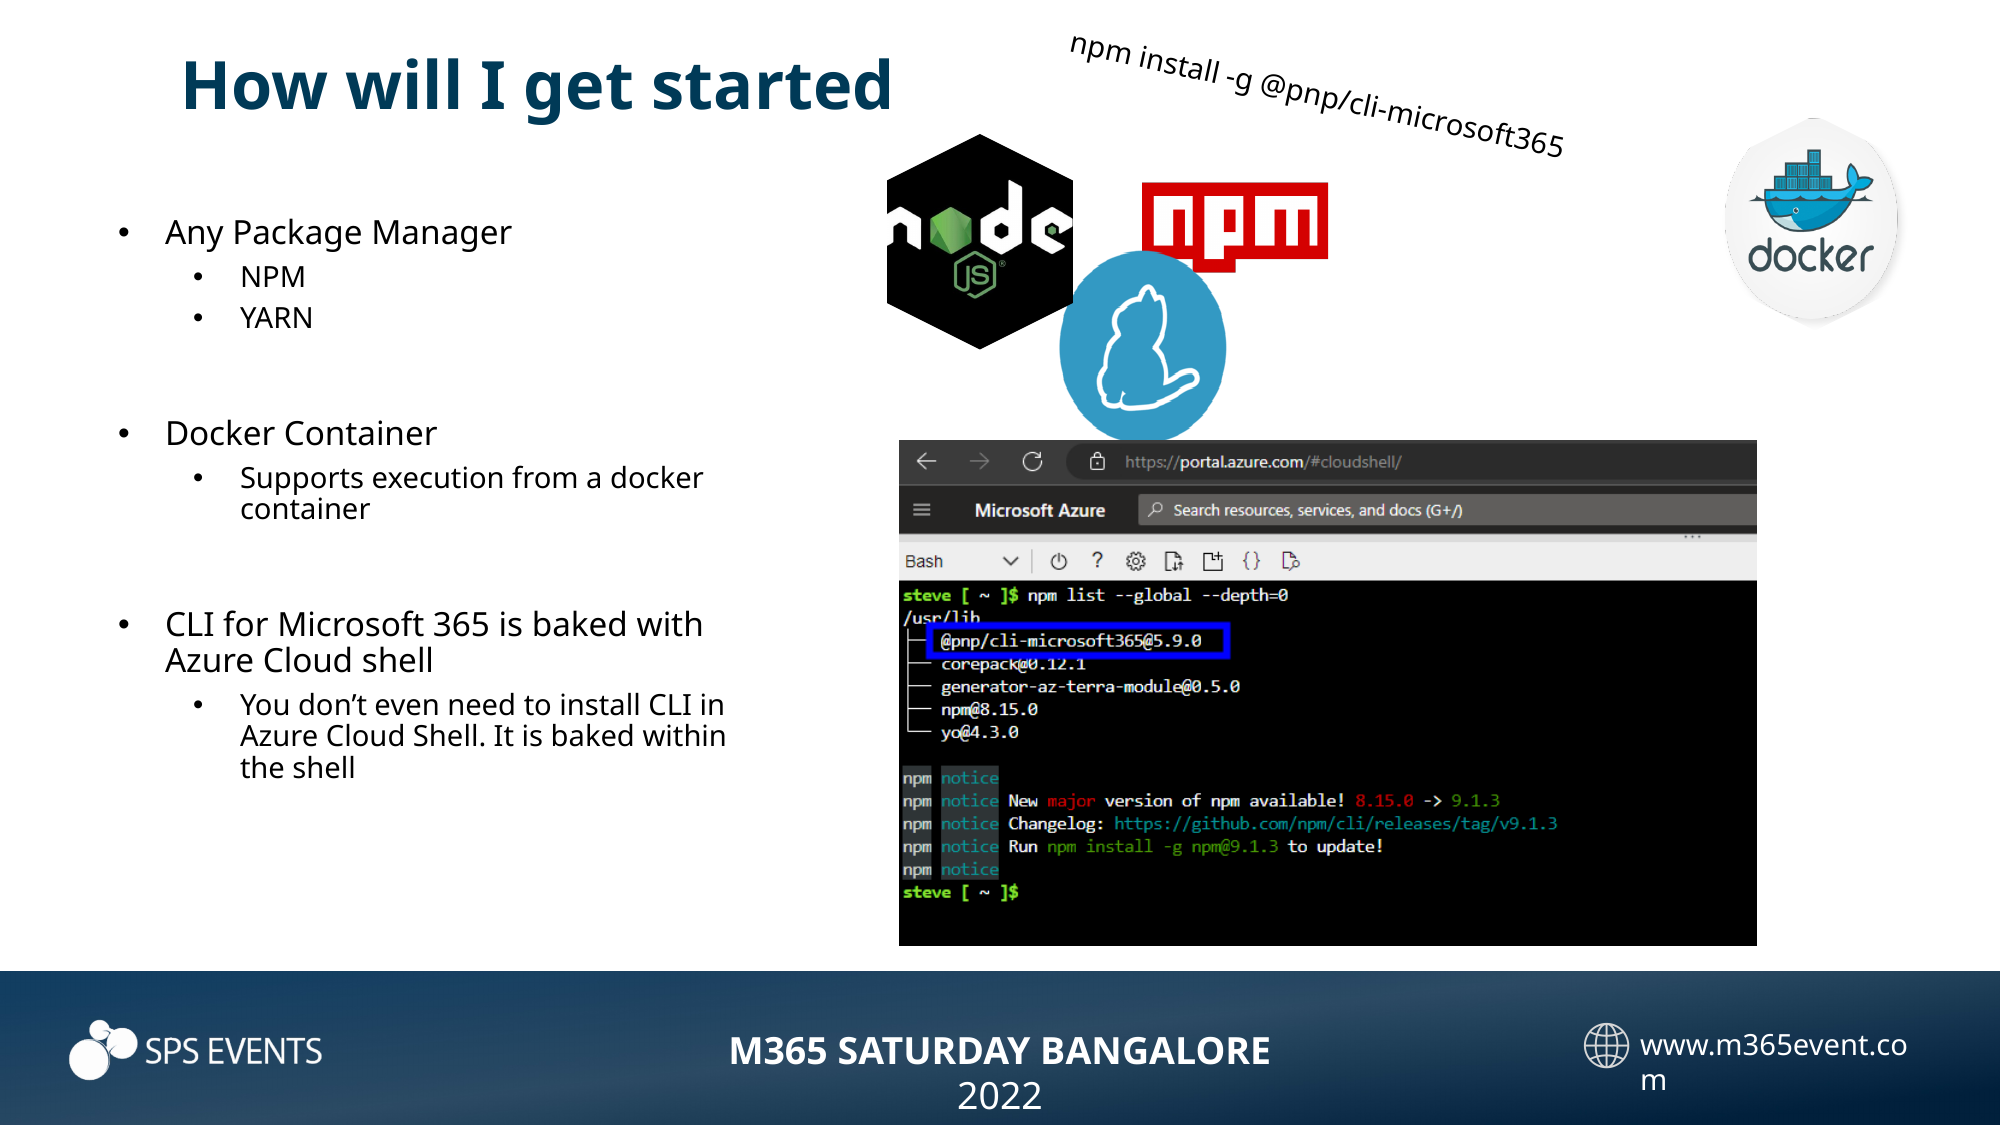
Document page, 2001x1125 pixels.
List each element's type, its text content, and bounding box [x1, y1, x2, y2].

picture [1722, 115, 1908, 331]
picture [0, 971, 2000, 1125]
title How will I get started [164, 0, 1496, 132]
picture [886, 115, 1757, 946]
list Any Package Manager NPM YARN Docker Container Supports execution from a docker container CLI for Microsoft 365 is baked with Azure Cloud shell You don’t even need to install CLI in Azure Cloud Shell. It is baked within the shell [103, 208, 749, 834]
text_box npm install -g @pnp/cli-microsoft365 [1000, 1, 1635, 187]
